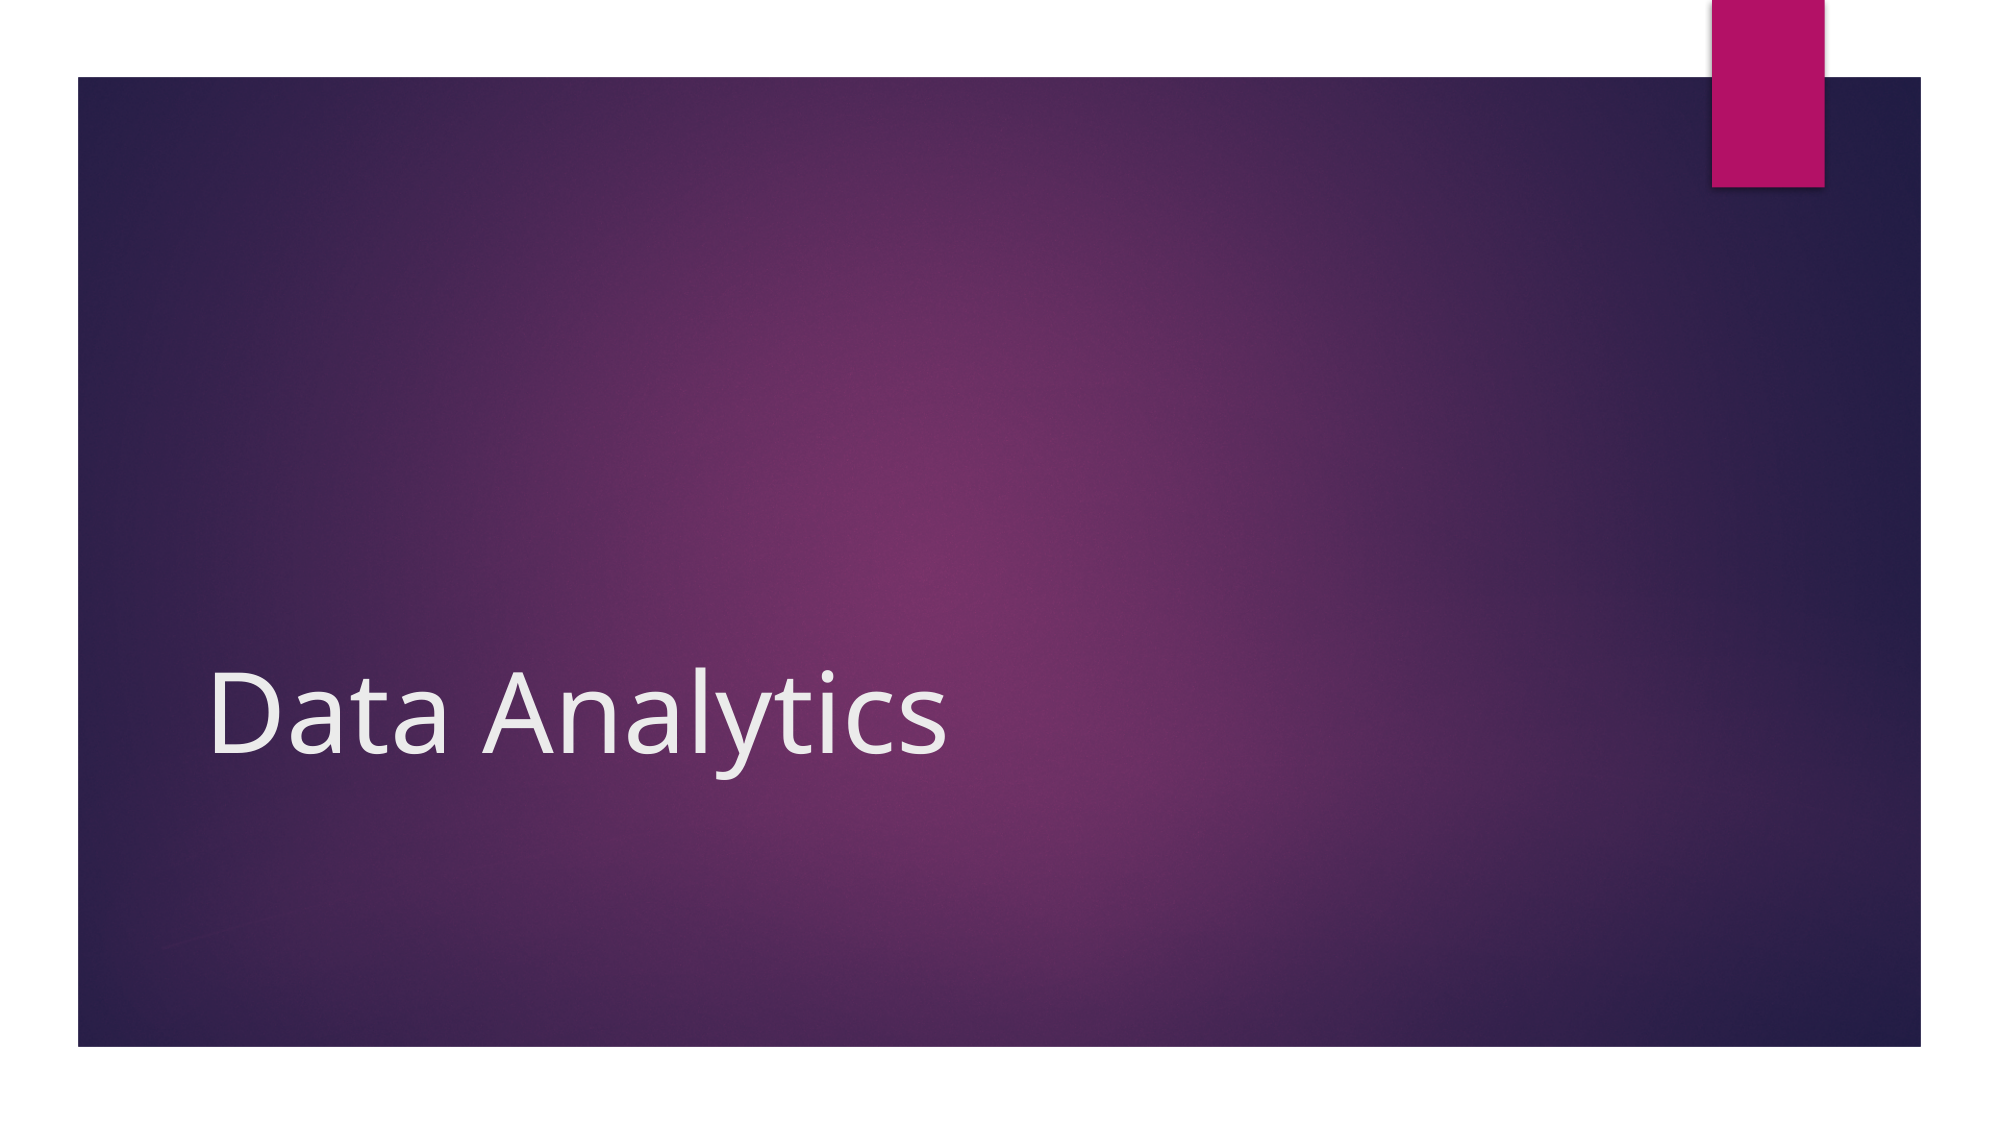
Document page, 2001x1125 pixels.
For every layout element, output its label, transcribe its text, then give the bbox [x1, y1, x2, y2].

title Data Analytics [189, 344, 1638, 784]
